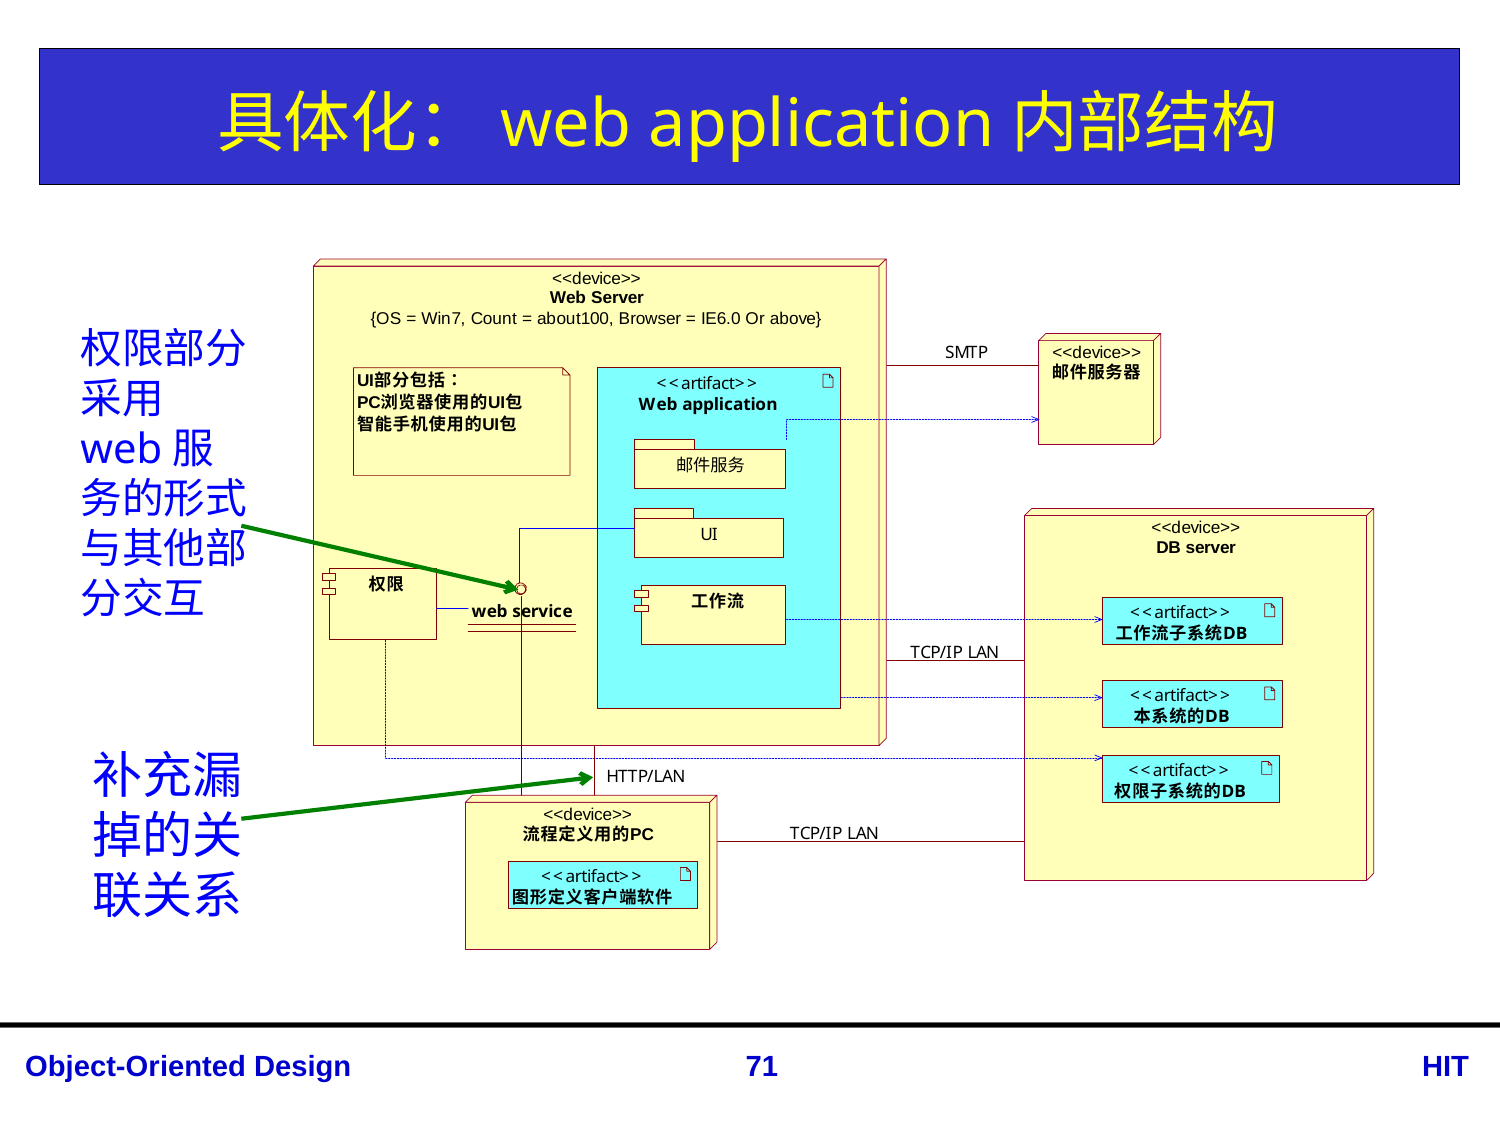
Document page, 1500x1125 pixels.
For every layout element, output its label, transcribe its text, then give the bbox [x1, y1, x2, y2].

text_box 权限部分采用web服务的形式与其他部分交互 [65, 314, 265, 630]
picture [298, 244, 1390, 965]
title 具体化：web application内部结构 [38, 54, 1457, 185]
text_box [241, 525, 519, 590]
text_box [241, 776, 594, 819]
text_box 补充漏掉的关联关系 [77, 736, 265, 932]
